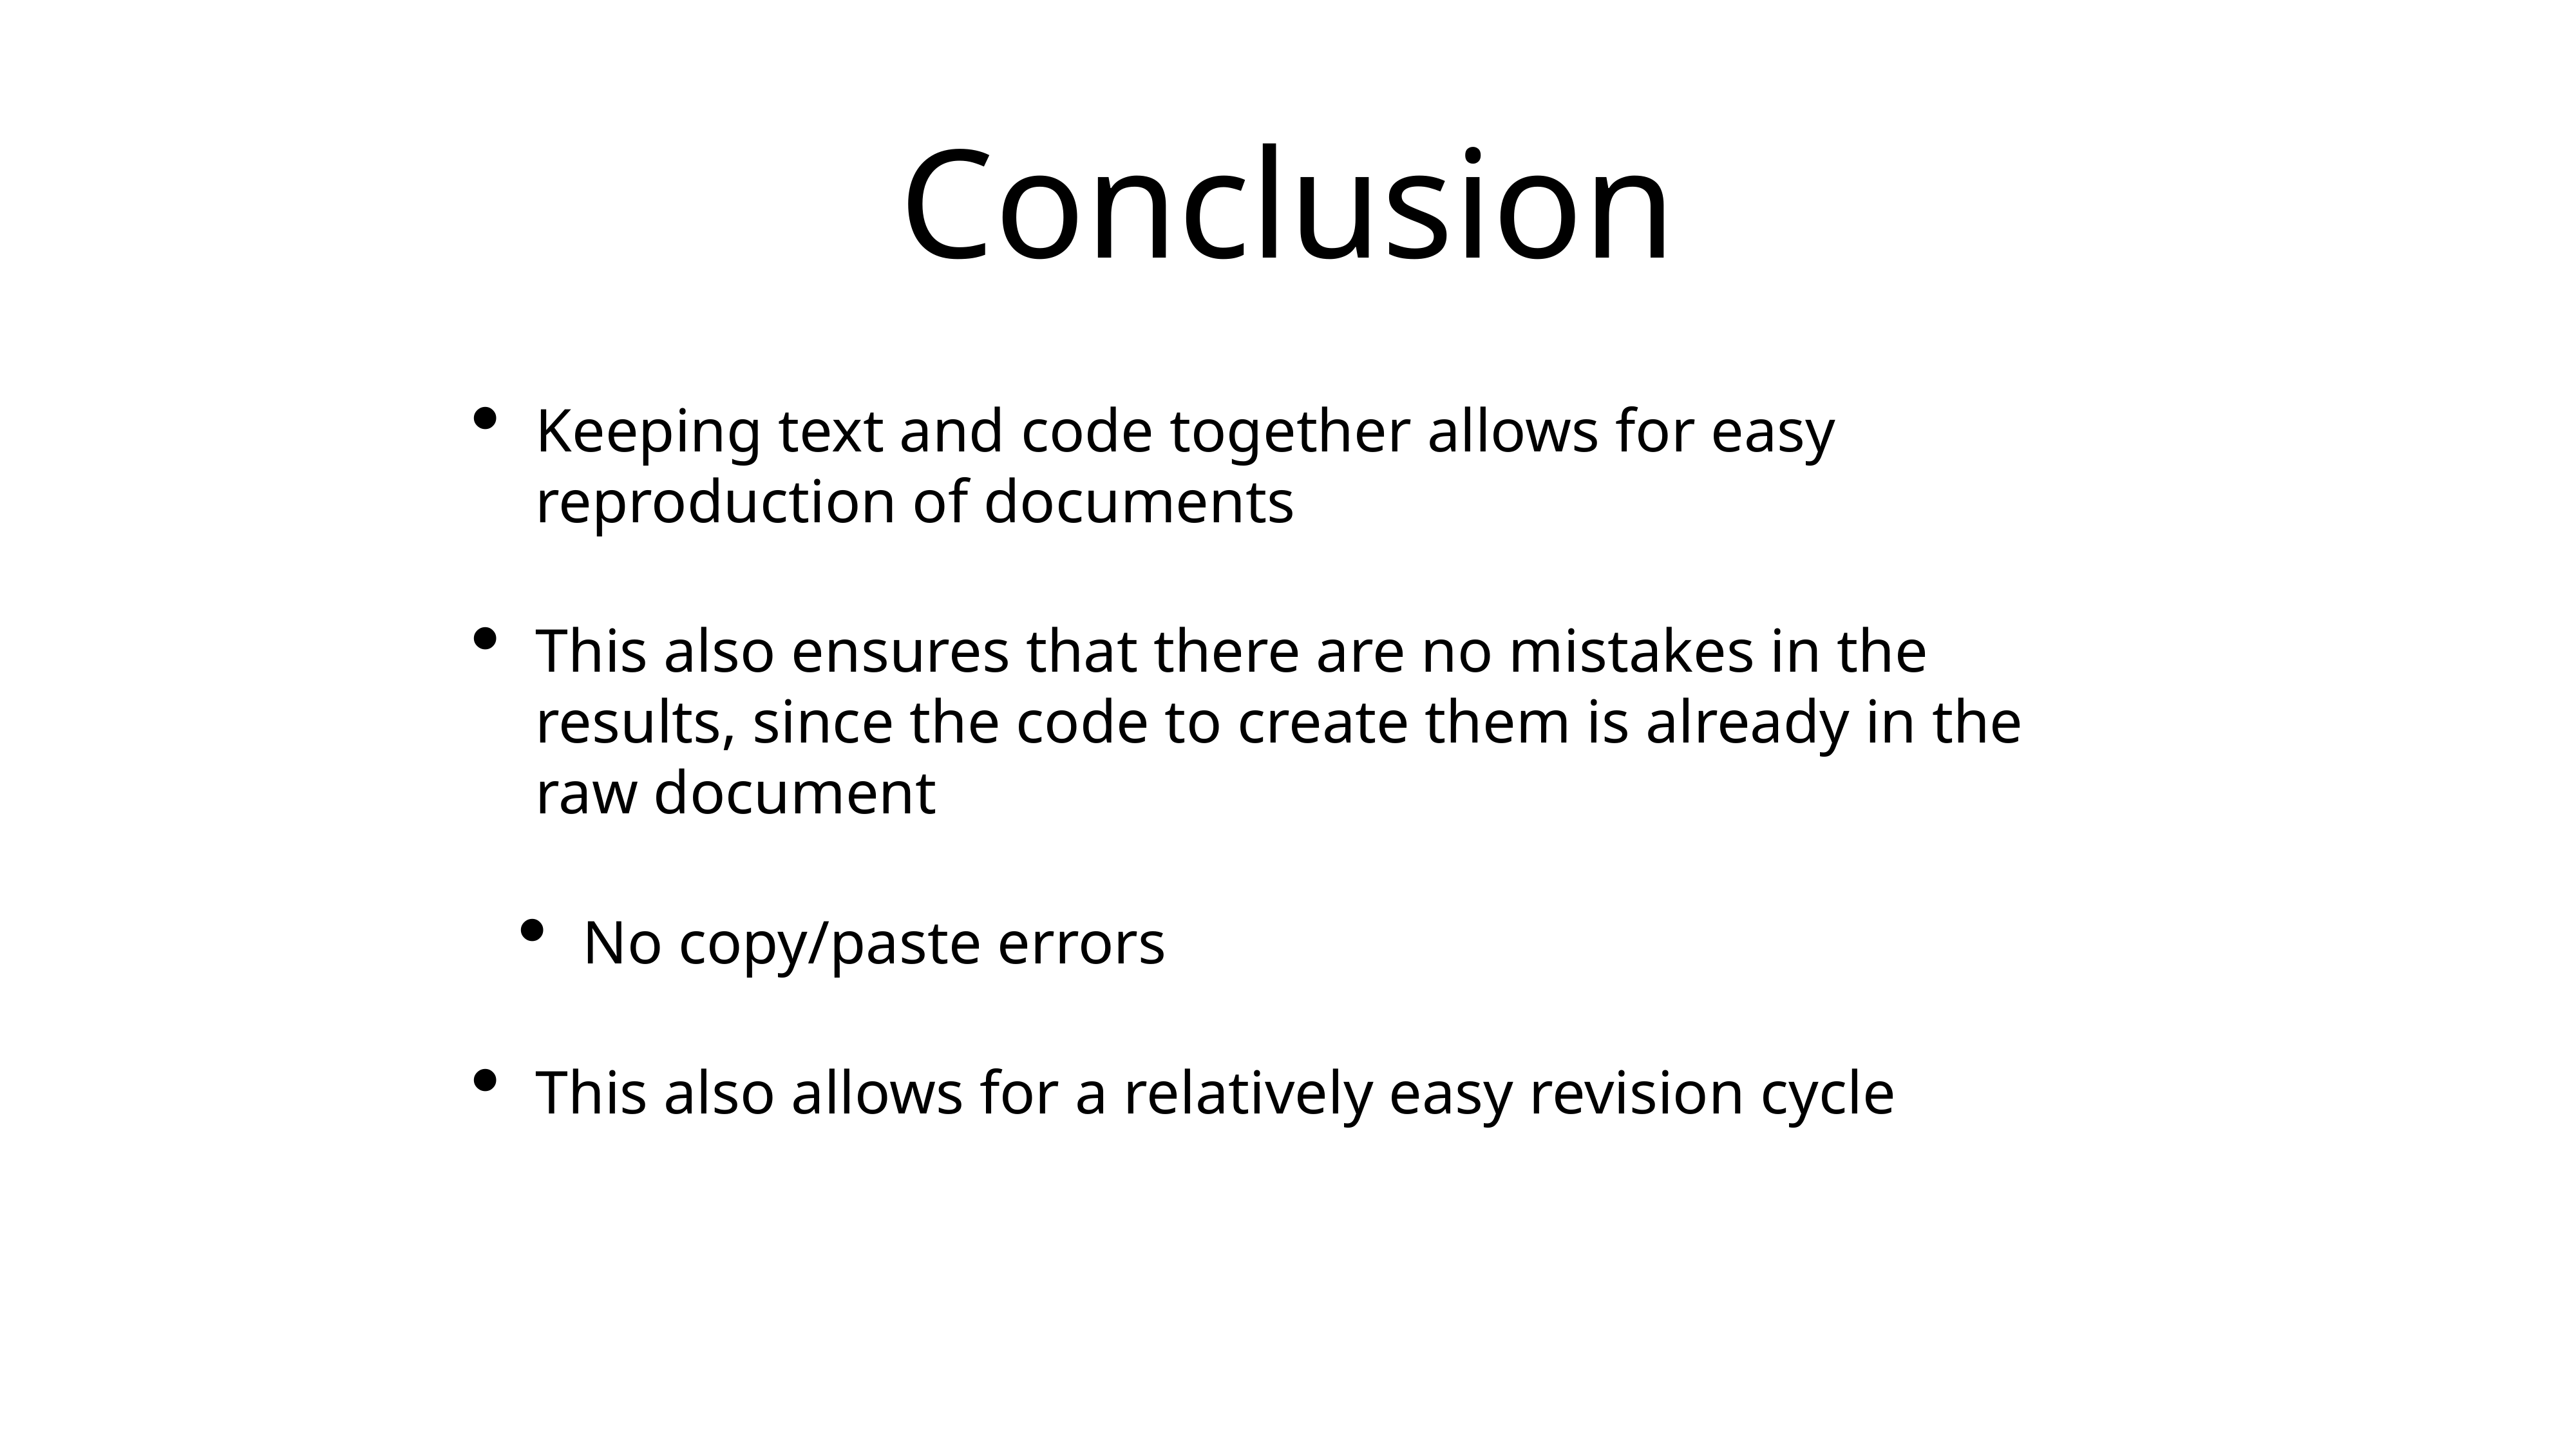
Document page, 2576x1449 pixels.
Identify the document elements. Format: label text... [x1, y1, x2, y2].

list Keeping text and code together allows for easy reproduction of documents This also ensures that there are no mistakes in the results, since the code to create them is already in the raw document No copy/paste errors This also allows for a relatively easy revision cycle [463, 384, 2113, 1320]
title Conclusion [463, 37, 2113, 359]
